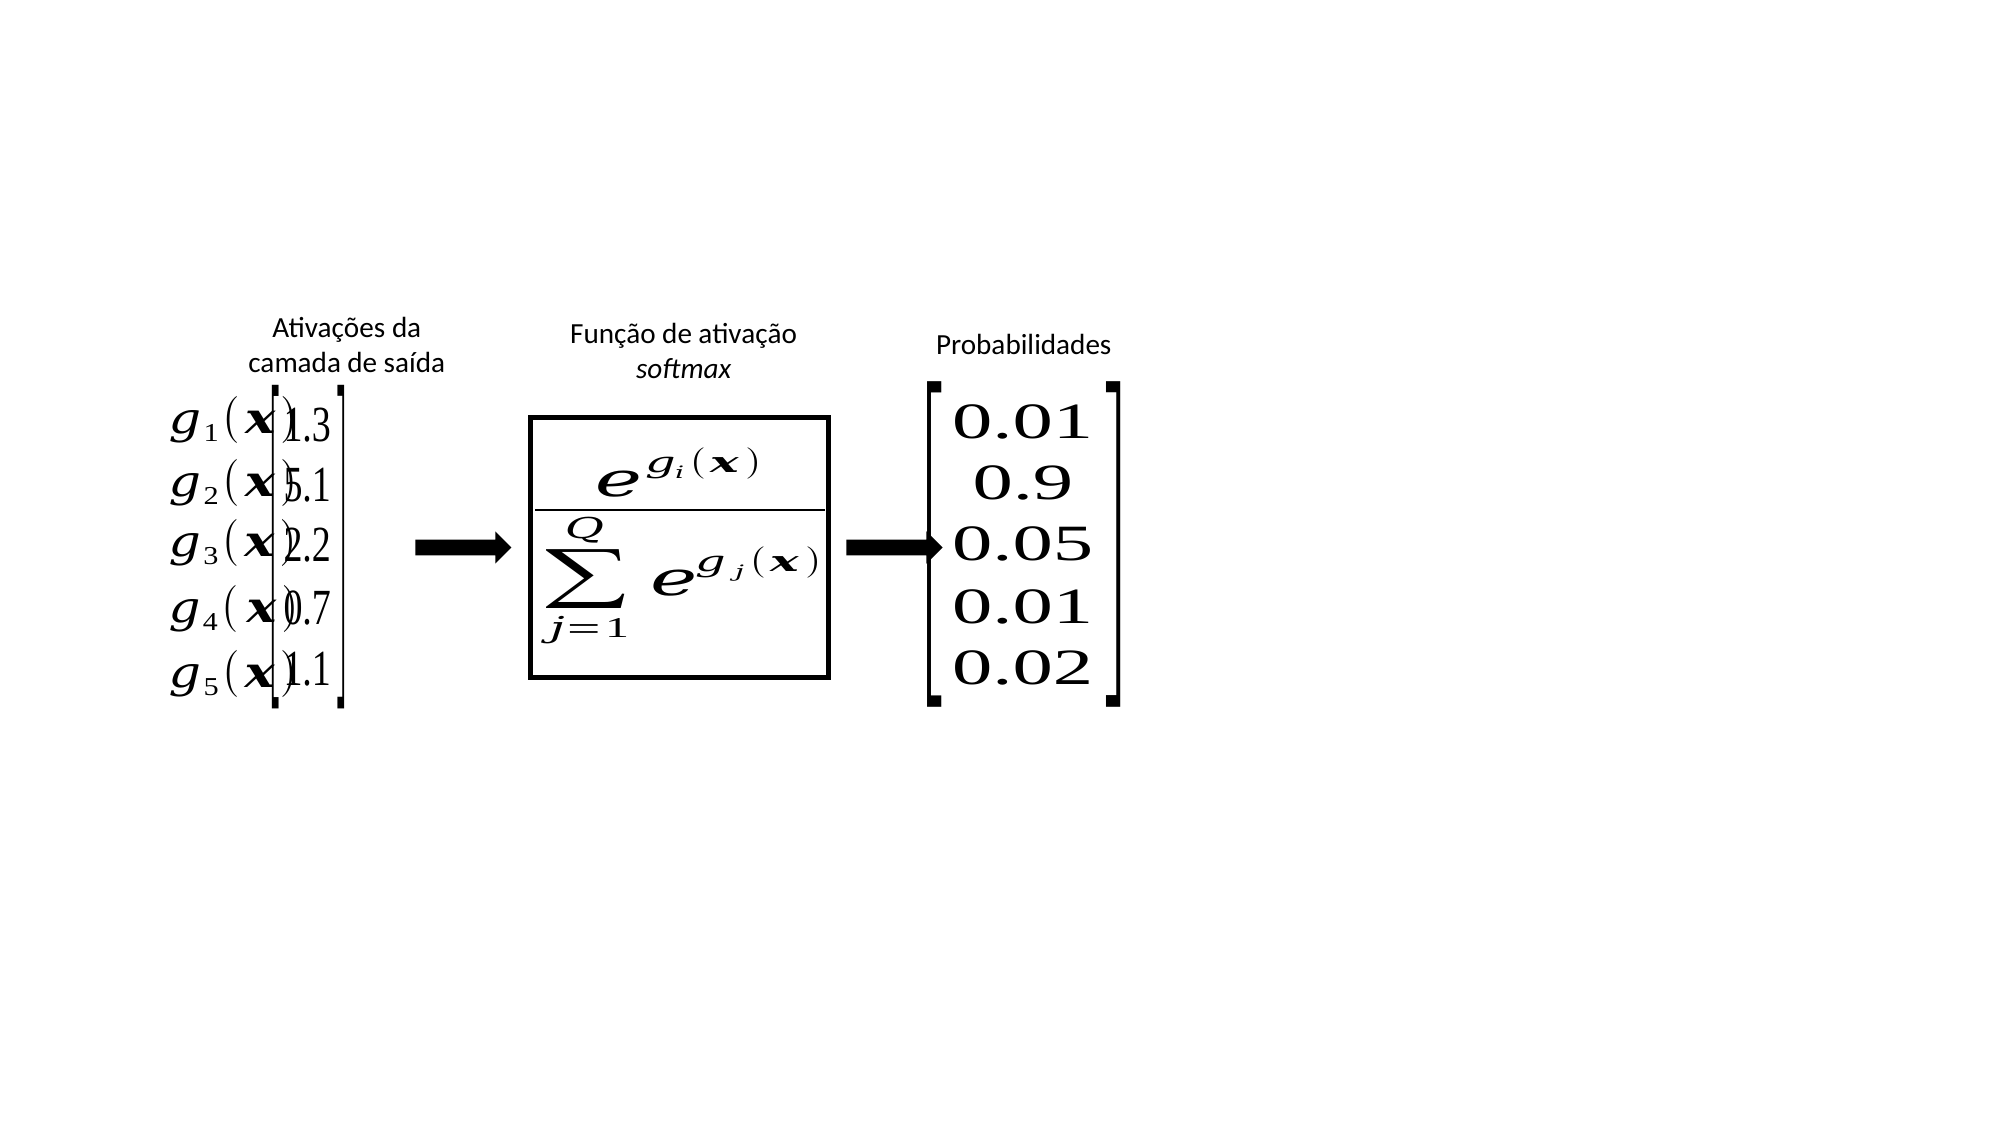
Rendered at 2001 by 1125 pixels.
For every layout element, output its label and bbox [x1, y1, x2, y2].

text_box [168, 300, 1172, 711]
